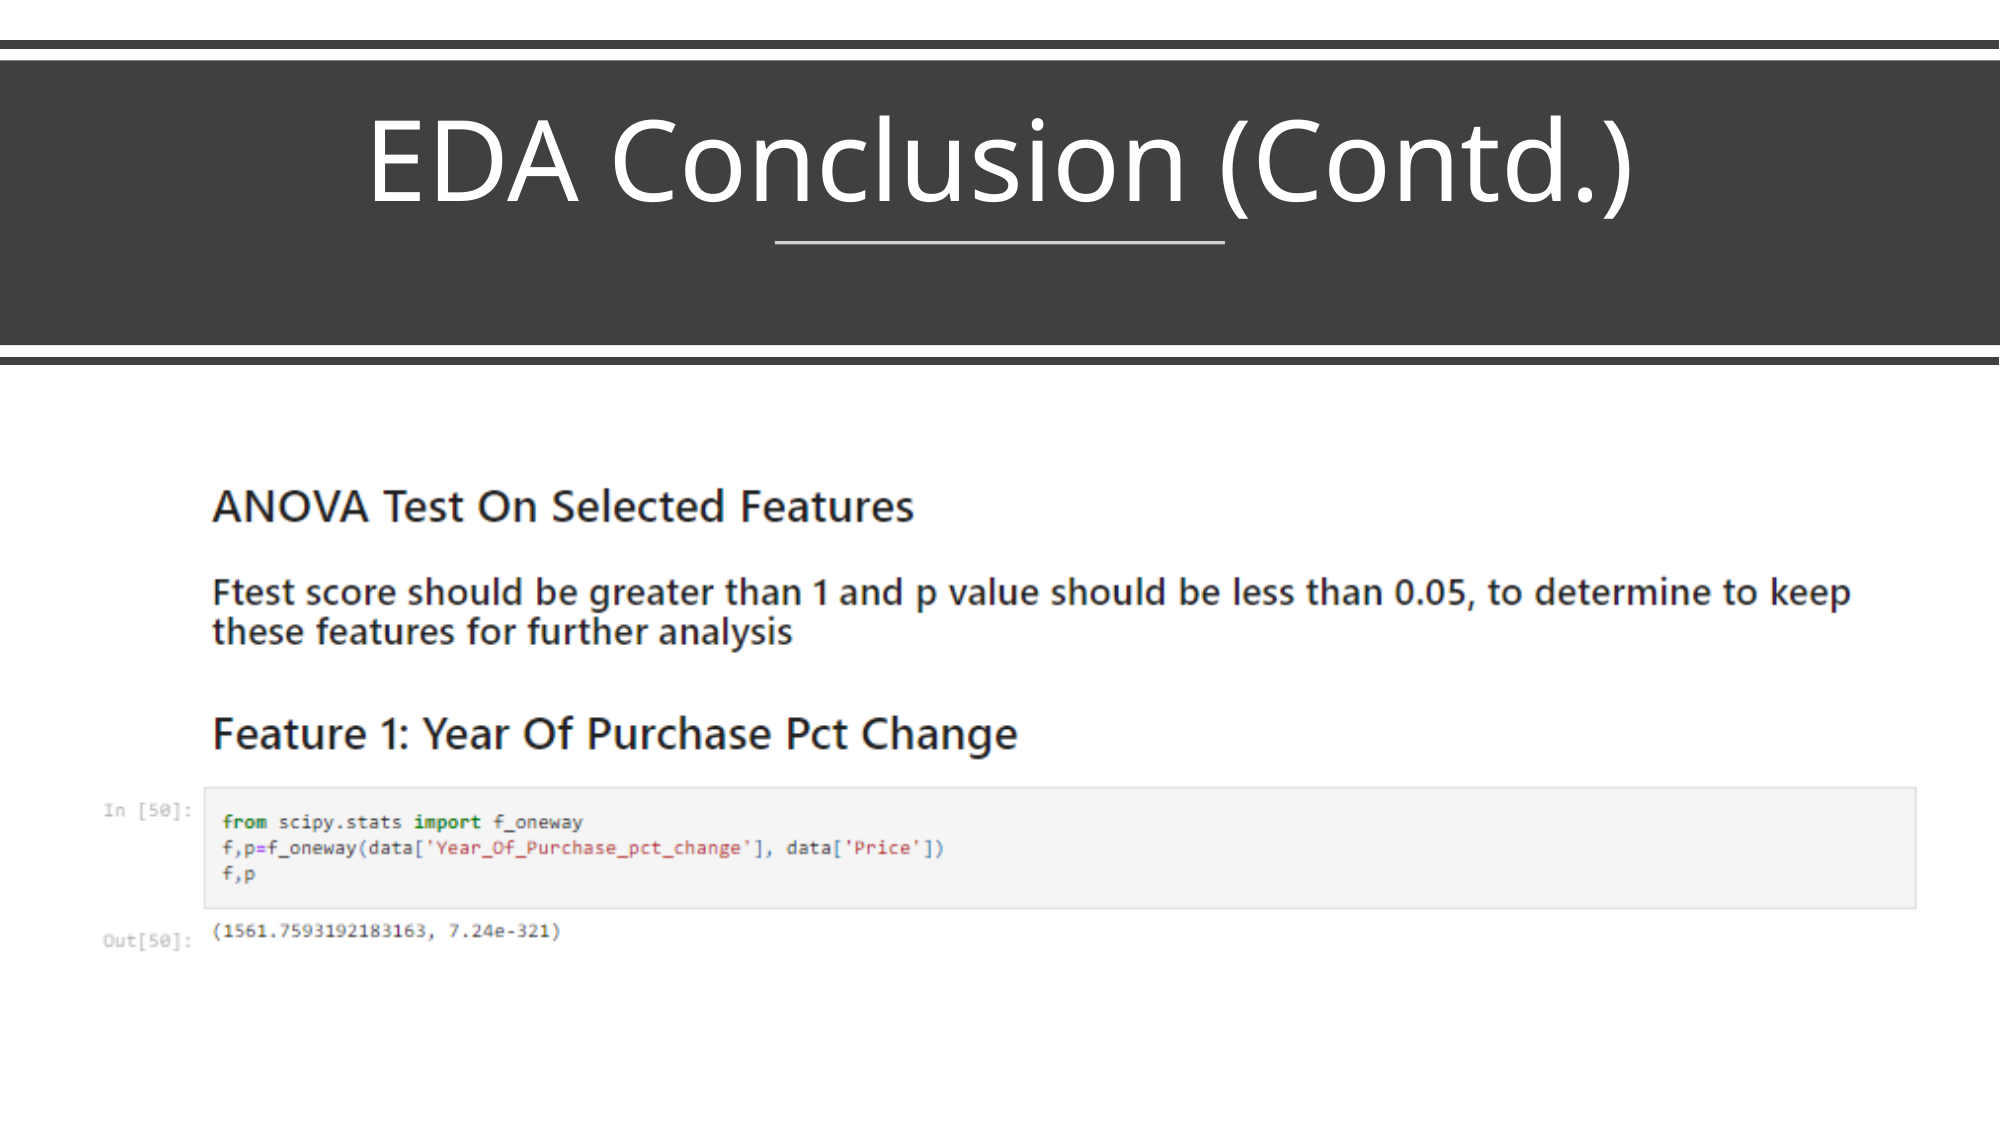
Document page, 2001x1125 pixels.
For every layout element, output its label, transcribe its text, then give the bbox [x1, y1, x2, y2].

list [52, 469, 1939, 983]
title EDA Conclusion (Contd.) [86, 80, 1914, 233]
text_box [0, 59, 2000, 346]
